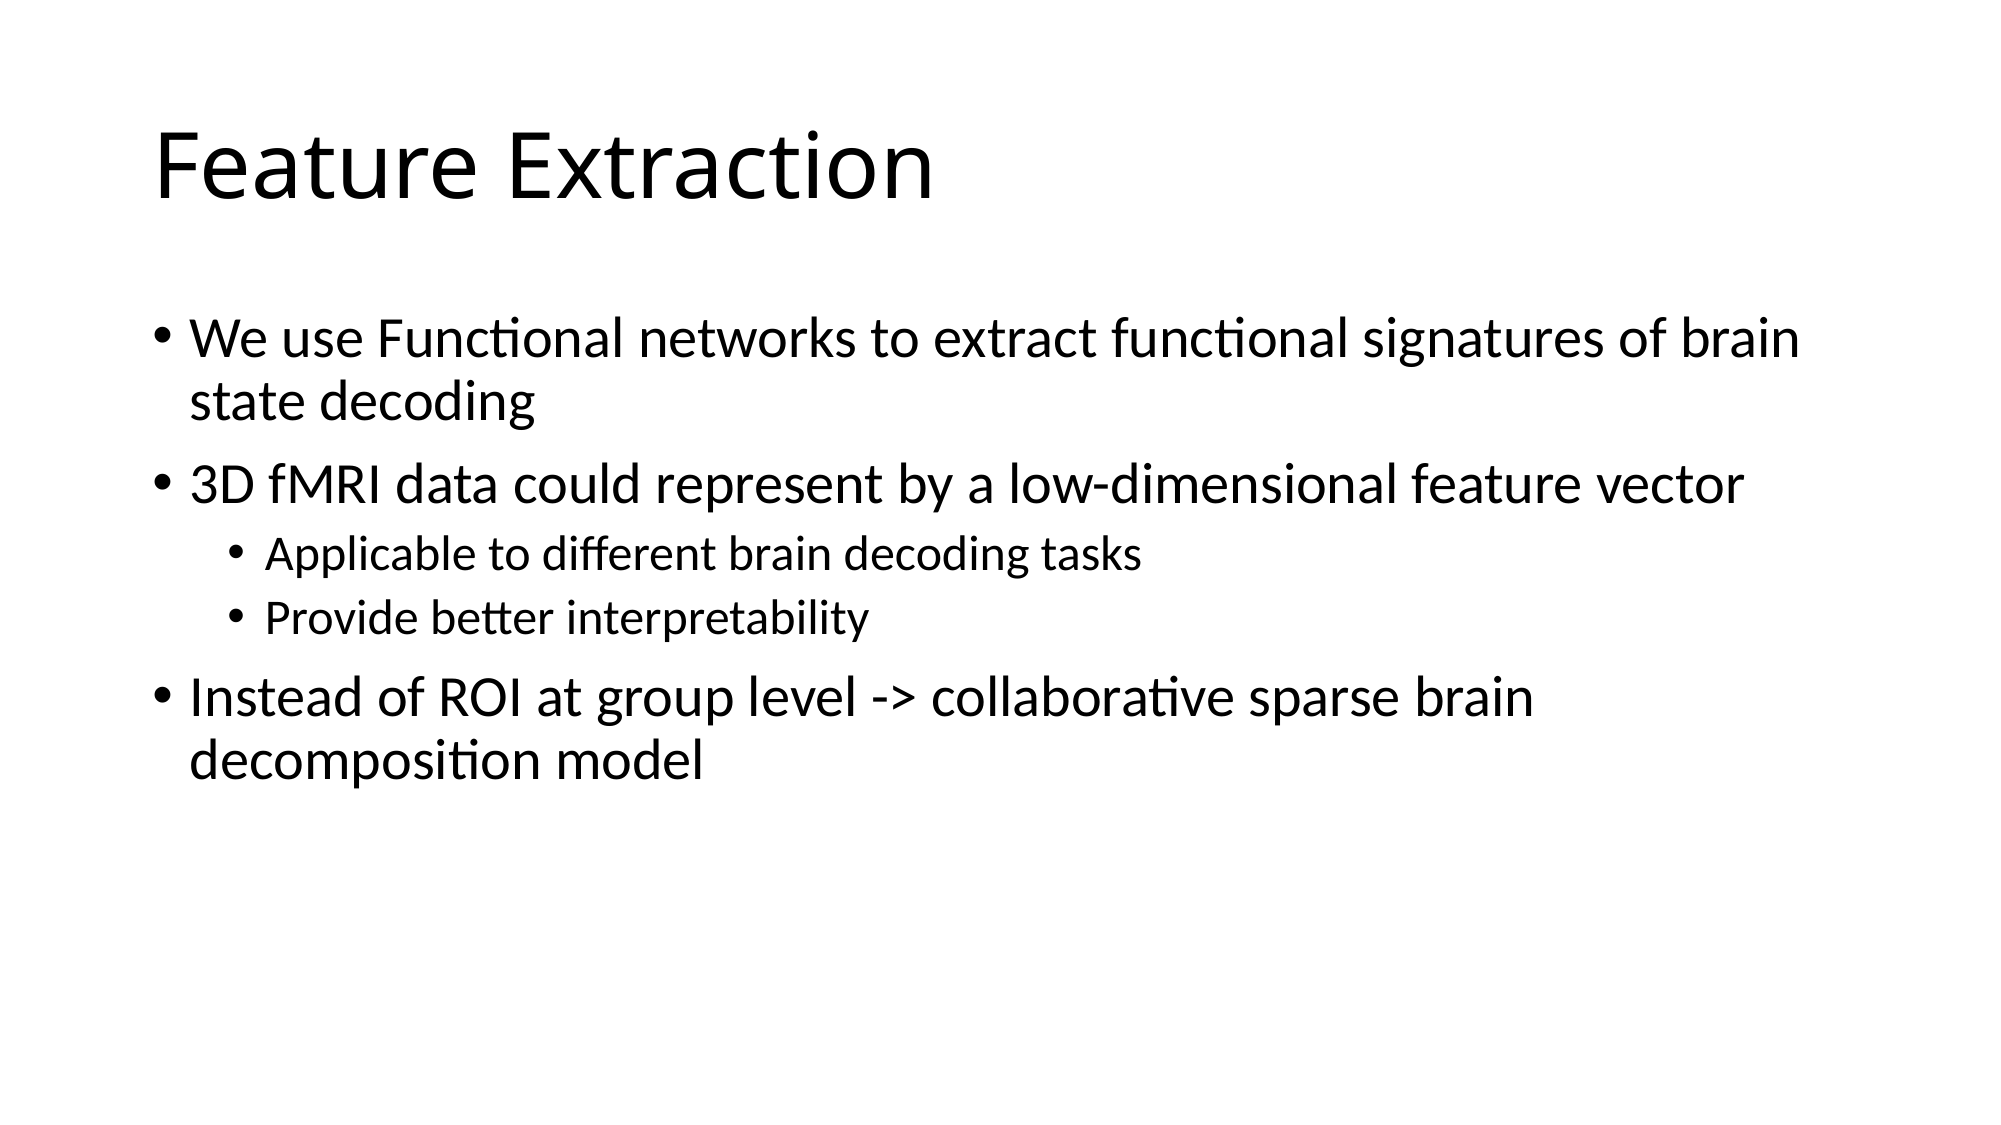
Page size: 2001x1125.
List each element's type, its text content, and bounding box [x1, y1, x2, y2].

list We use Functional networks to extract functional signatures of brain state decoding 3D fMRI data could represent by a low-dimensional feature vector Applicable to different brain decoding tasks Provide better interpretability Instead of ROI at group level -> collaborative sparse brain decomposition model [137, 299, 1863, 1014]
title Feature Extraction [137, 59, 1863, 278]
